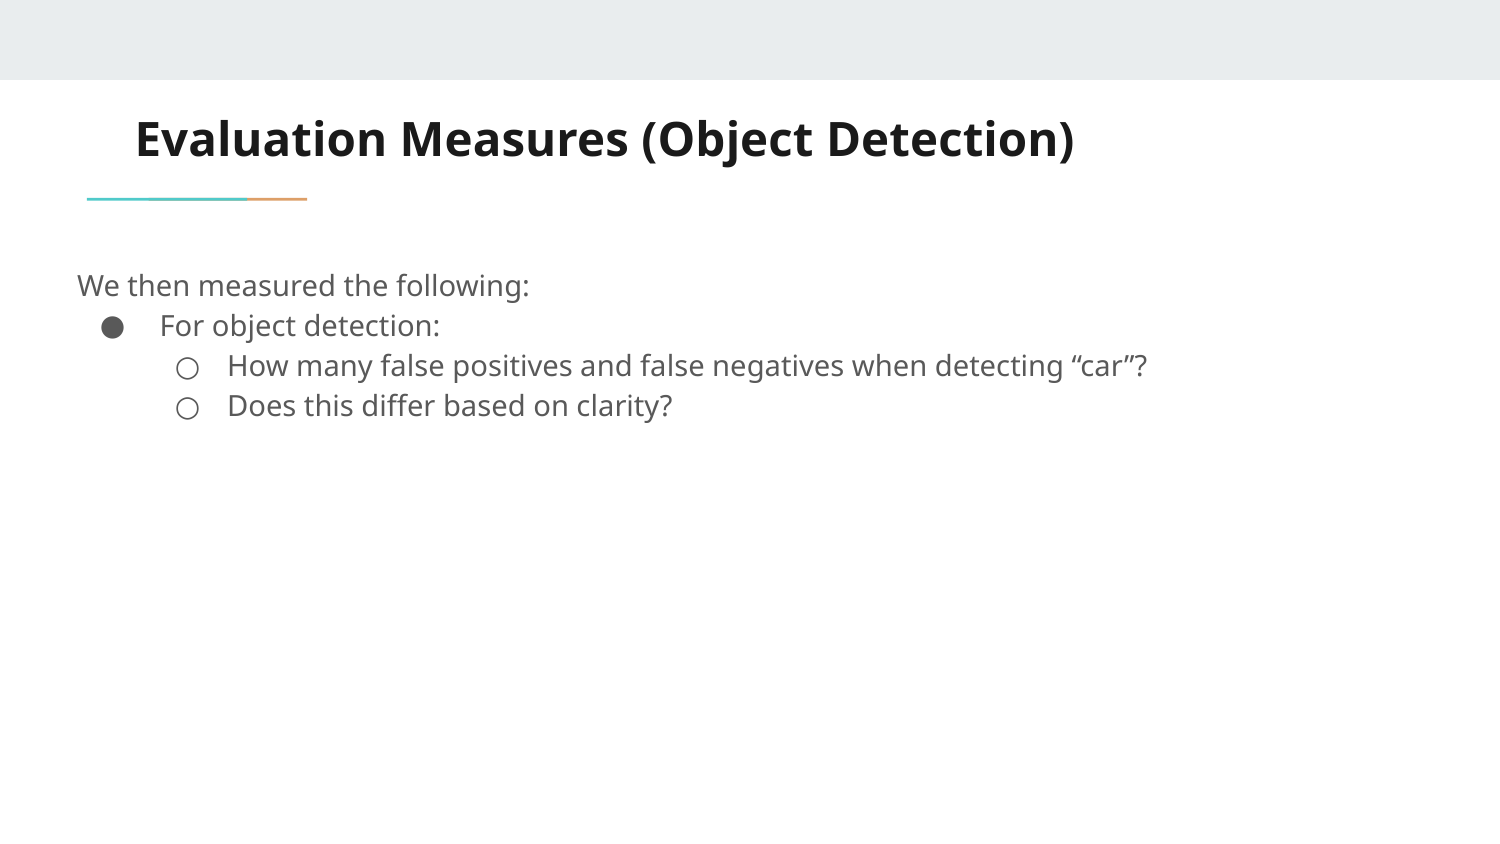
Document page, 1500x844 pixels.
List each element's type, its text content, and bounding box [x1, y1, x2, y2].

text_box We then measured the following: For object detection: How many false positives and false negatives when detecting “car”? Does this differ based on clarity? [62, 246, 1423, 438]
title Evaluation Measures (Object Detection) [119, 93, 1381, 182]
